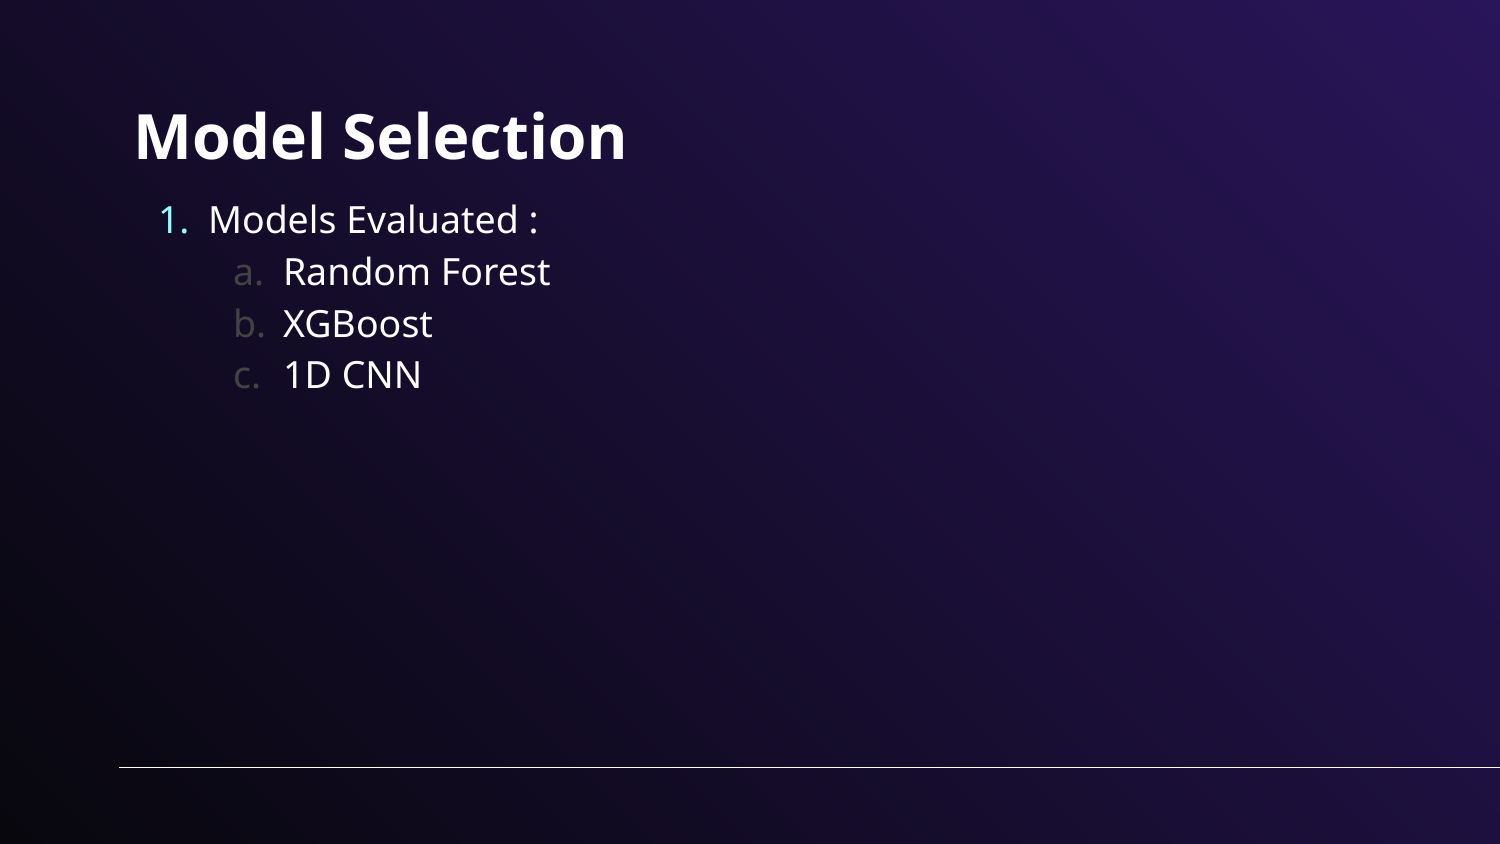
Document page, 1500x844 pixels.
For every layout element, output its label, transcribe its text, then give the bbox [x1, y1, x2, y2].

title Model Selection [118, 88, 1382, 181]
list Models Evaluated : Random Forest XGBoost 1D CNN [118, 181, 1382, 756]
